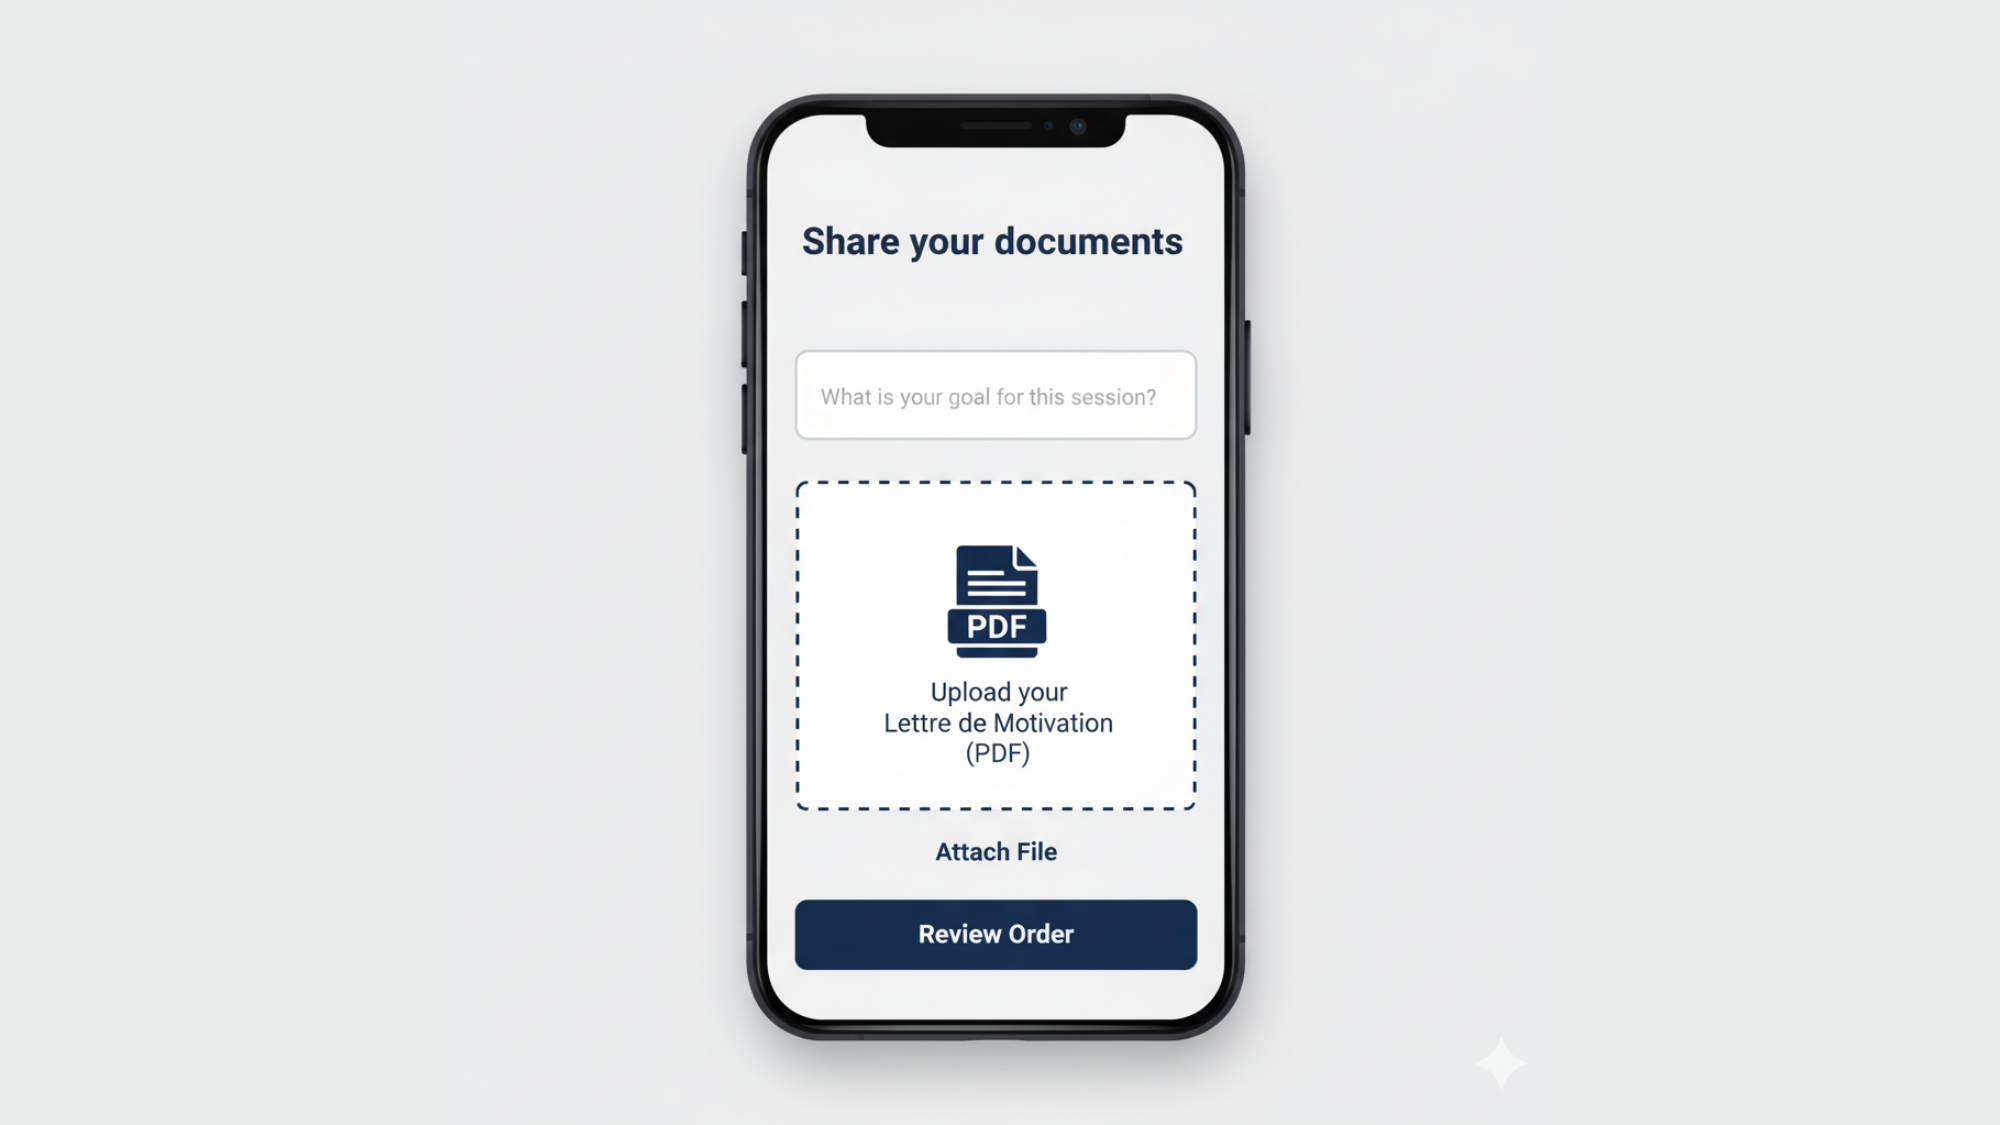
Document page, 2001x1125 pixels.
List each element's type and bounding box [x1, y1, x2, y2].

picture [437, 0, 1563, 1125]
